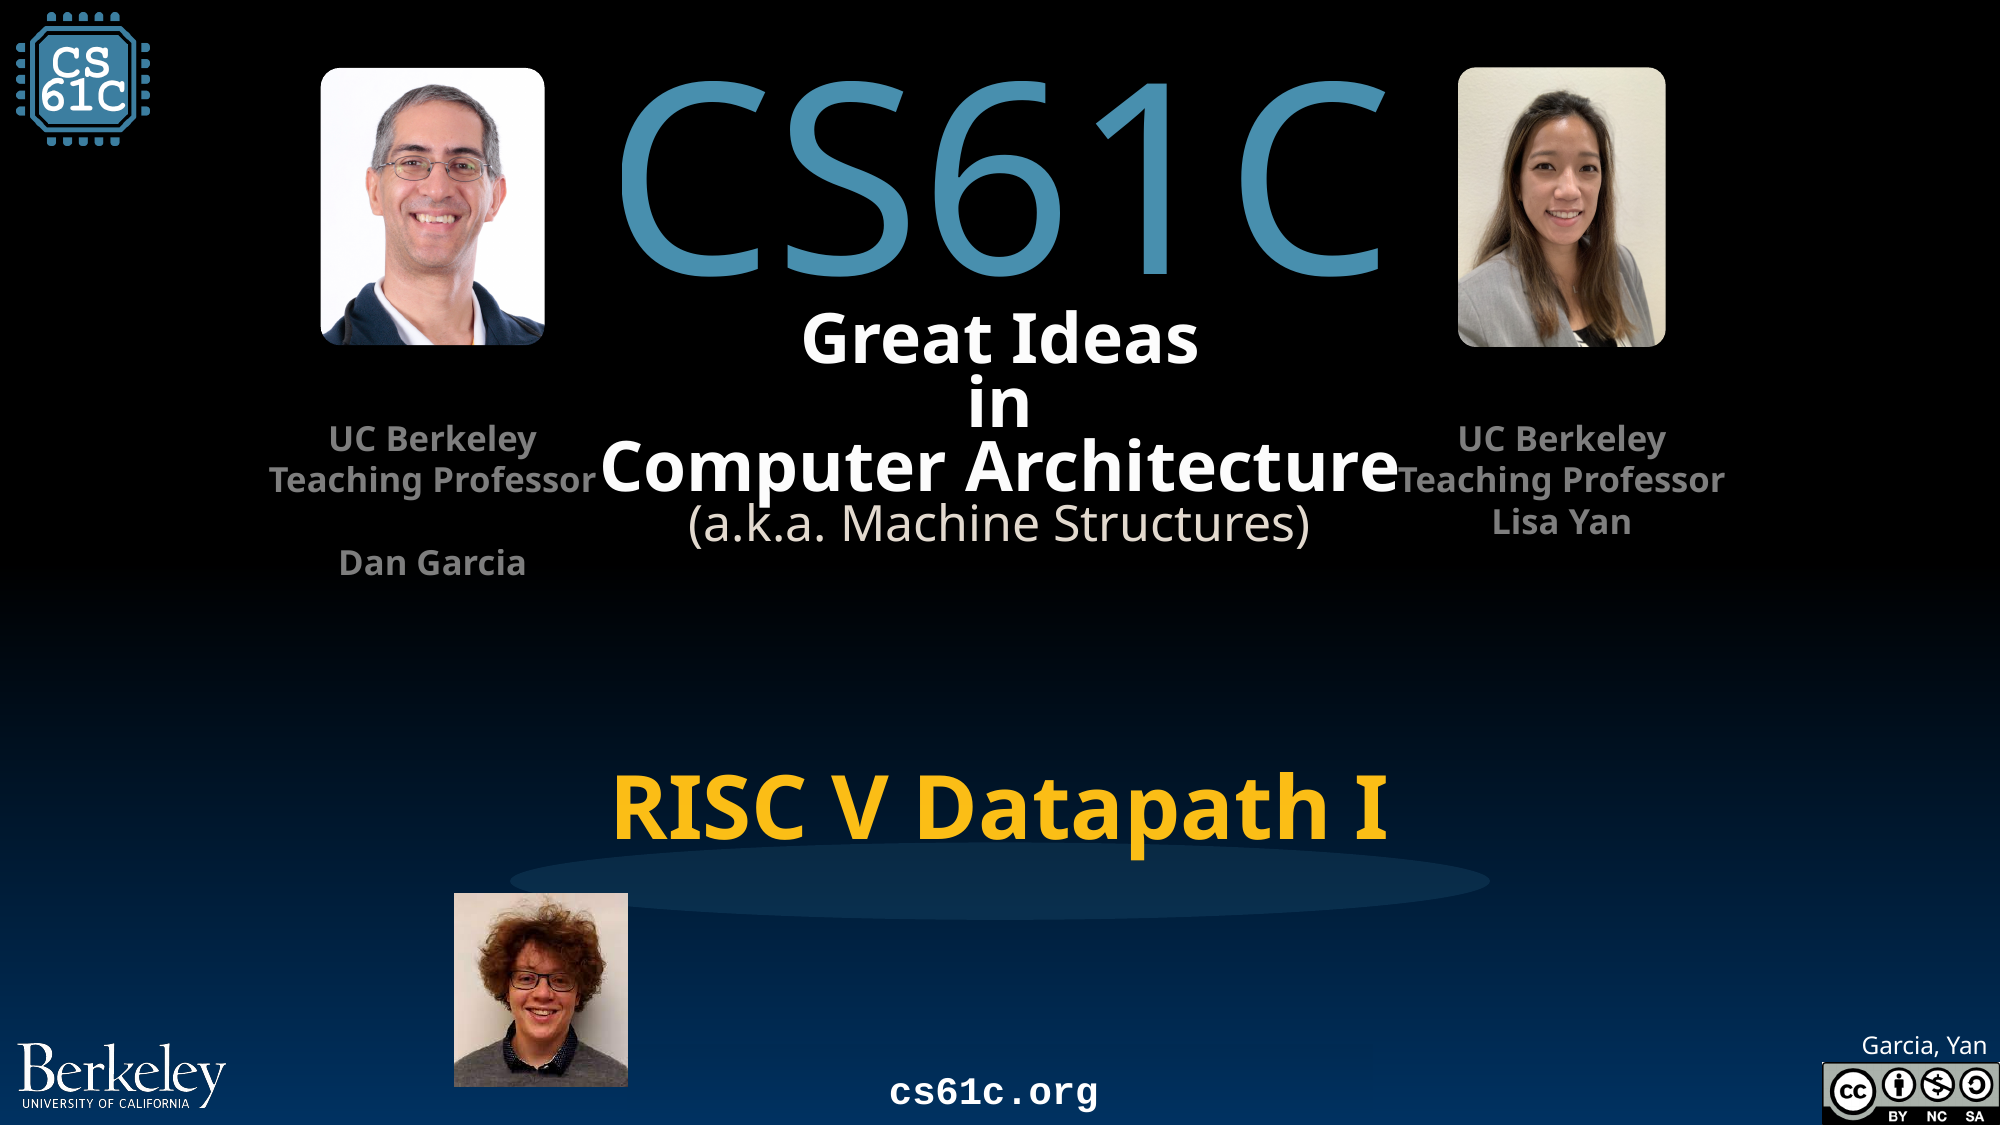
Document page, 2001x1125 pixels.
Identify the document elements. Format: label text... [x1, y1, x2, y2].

picture [1458, 67, 1666, 347]
picture [454, 893, 628, 1087]
picture [1822, 1062, 2000, 1125]
picture [320, 67, 545, 346]
title RISC V Datapath I [361, 748, 1639, 874]
picture [16, 12, 150, 146]
picture [17, 1043, 226, 1108]
